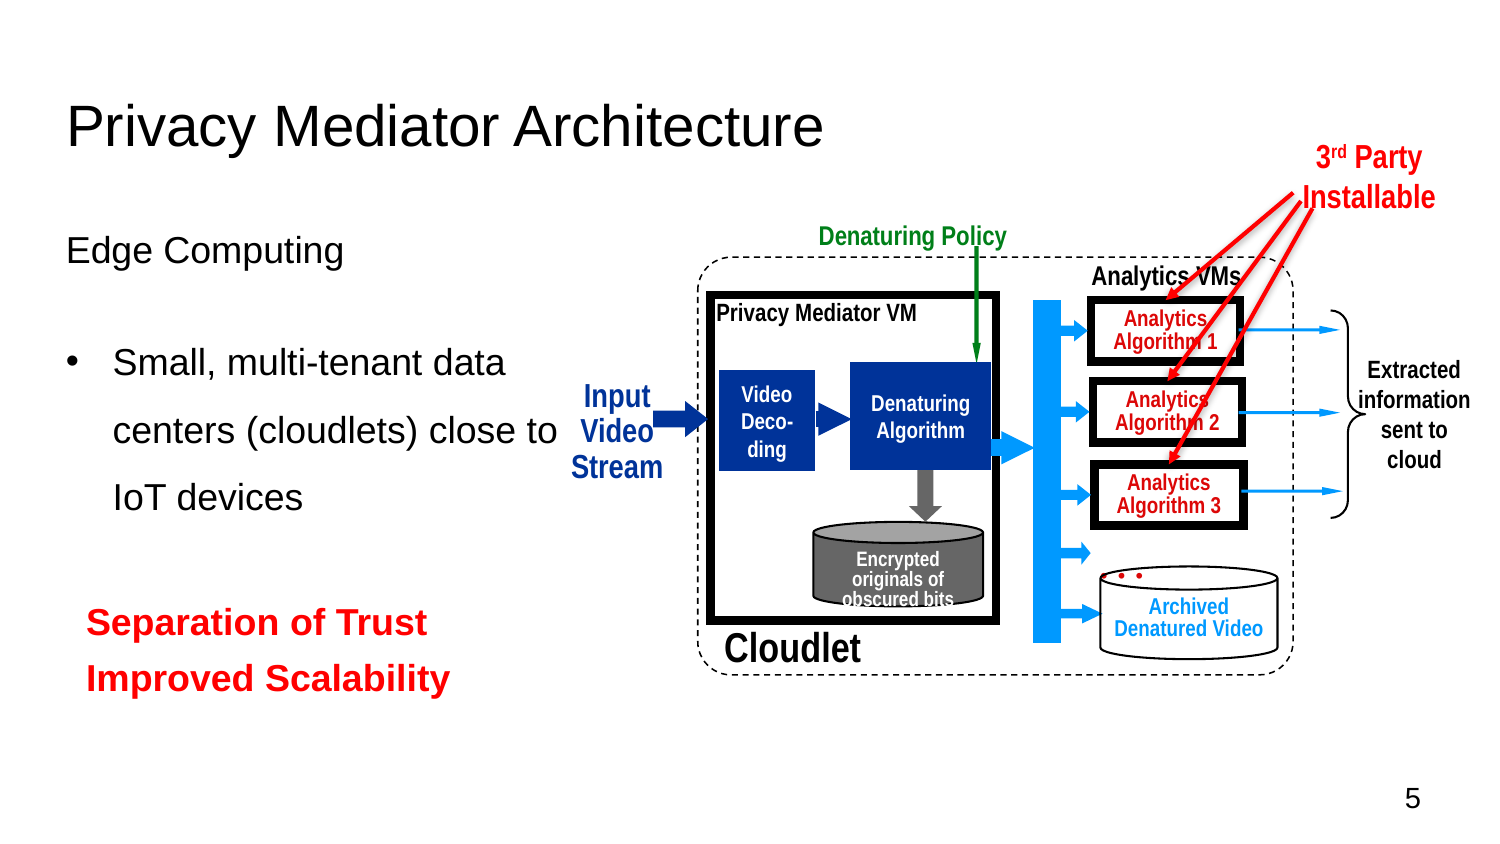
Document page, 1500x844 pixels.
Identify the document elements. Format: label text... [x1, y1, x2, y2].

text_box Input Video Stream [571, 378, 664, 487]
text_box [1060, 544, 1090, 562]
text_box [1057, 299, 1160, 362]
title Privacy Mediator Architecture [51, 72, 1449, 167]
text_box Archived Denatured Video [1100, 566, 1278, 660]
text_box Cloudlet [724, 621, 862, 672]
text_box [1330, 473, 1348, 518]
text_box [1248, 487, 1330, 496]
slide_number 5 [1389, 764, 1480, 830]
text_box Encrypted originals of obscured bits [813, 521, 984, 607]
text_box Extracted information sent to cloud [1357, 353, 1471, 474]
text_box [664, 403, 707, 436]
text_box Separation of Trust [71, 590, 511, 646]
text_box [911, 469, 940, 521]
text_box [1034, 301, 1059, 641]
text_box [990, 443, 1034, 452]
text_box  [1096, 534, 1179, 630]
text_box [697, 257, 1294, 675]
text_box Analytics VMs [1091, 258, 1160, 291]
text_box [972, 251, 981, 364]
text_box Denaturing Policy [818, 218, 1007, 251]
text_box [1165, 134, 1448, 465]
text_box Edge Computing Small, multi-tenant data centers (cloudlets) close to IoT devices [51, 218, 601, 526]
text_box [1059, 380, 1160, 443]
text_box Improved Scalability [71, 646, 511, 707]
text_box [1060, 464, 1244, 526]
text_box Denaturing Algorithm [852, 364, 990, 468]
